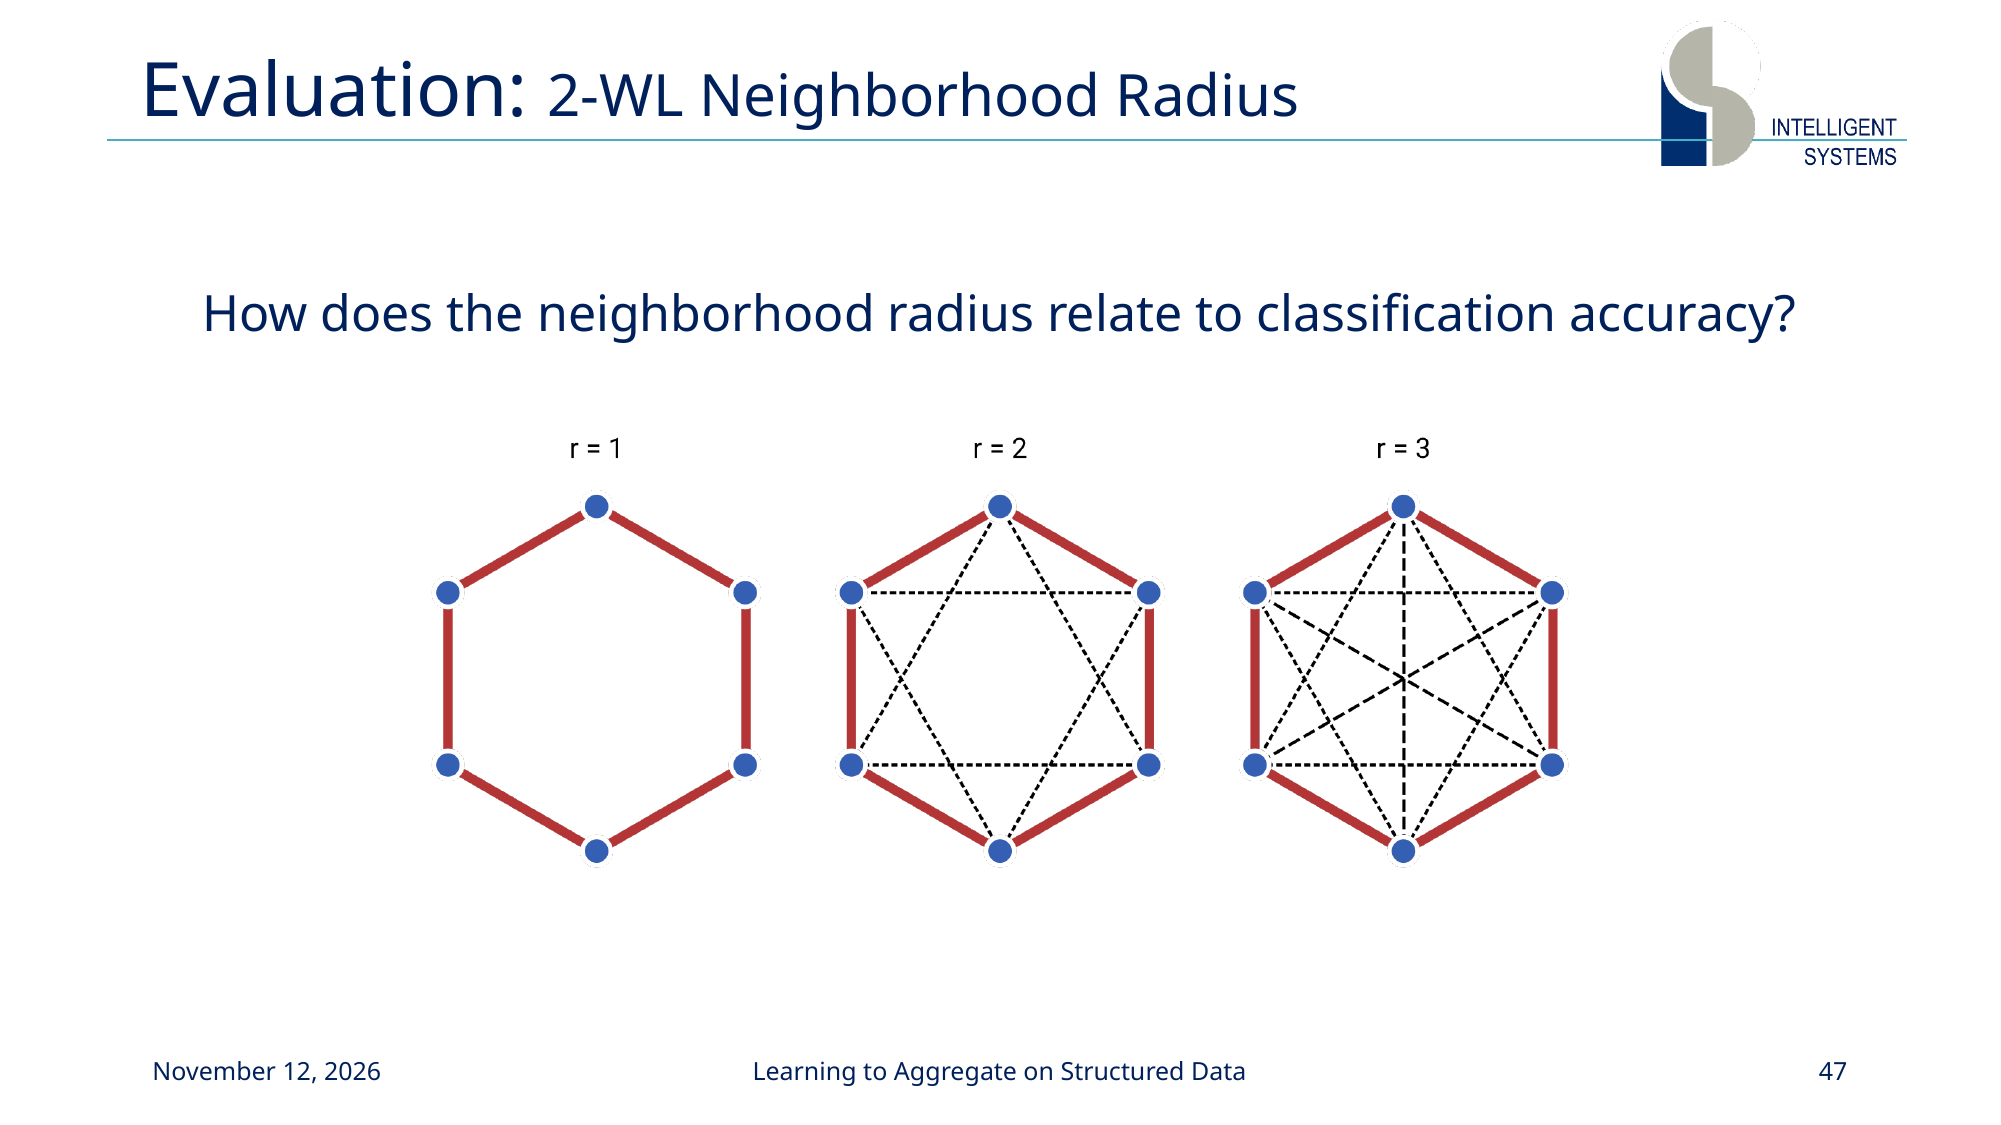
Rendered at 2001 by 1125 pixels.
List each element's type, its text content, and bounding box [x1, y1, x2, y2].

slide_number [137, 1042, 588, 1103]
text_box How does the neighborhood radius relate to classification accuracy? [175, 256, 1825, 366]
picture [1661, 19, 1903, 139]
picture [431, 431, 1569, 868]
slide_number 47 [1412, 1042, 1863, 1103]
title Evaluation: 2-WL Neighborhood Radius [125, 31, 1863, 141]
picture [1661, 141, 1903, 172]
footer Learning to Aggregate on Structured Data [662, 1042, 1338, 1103]
